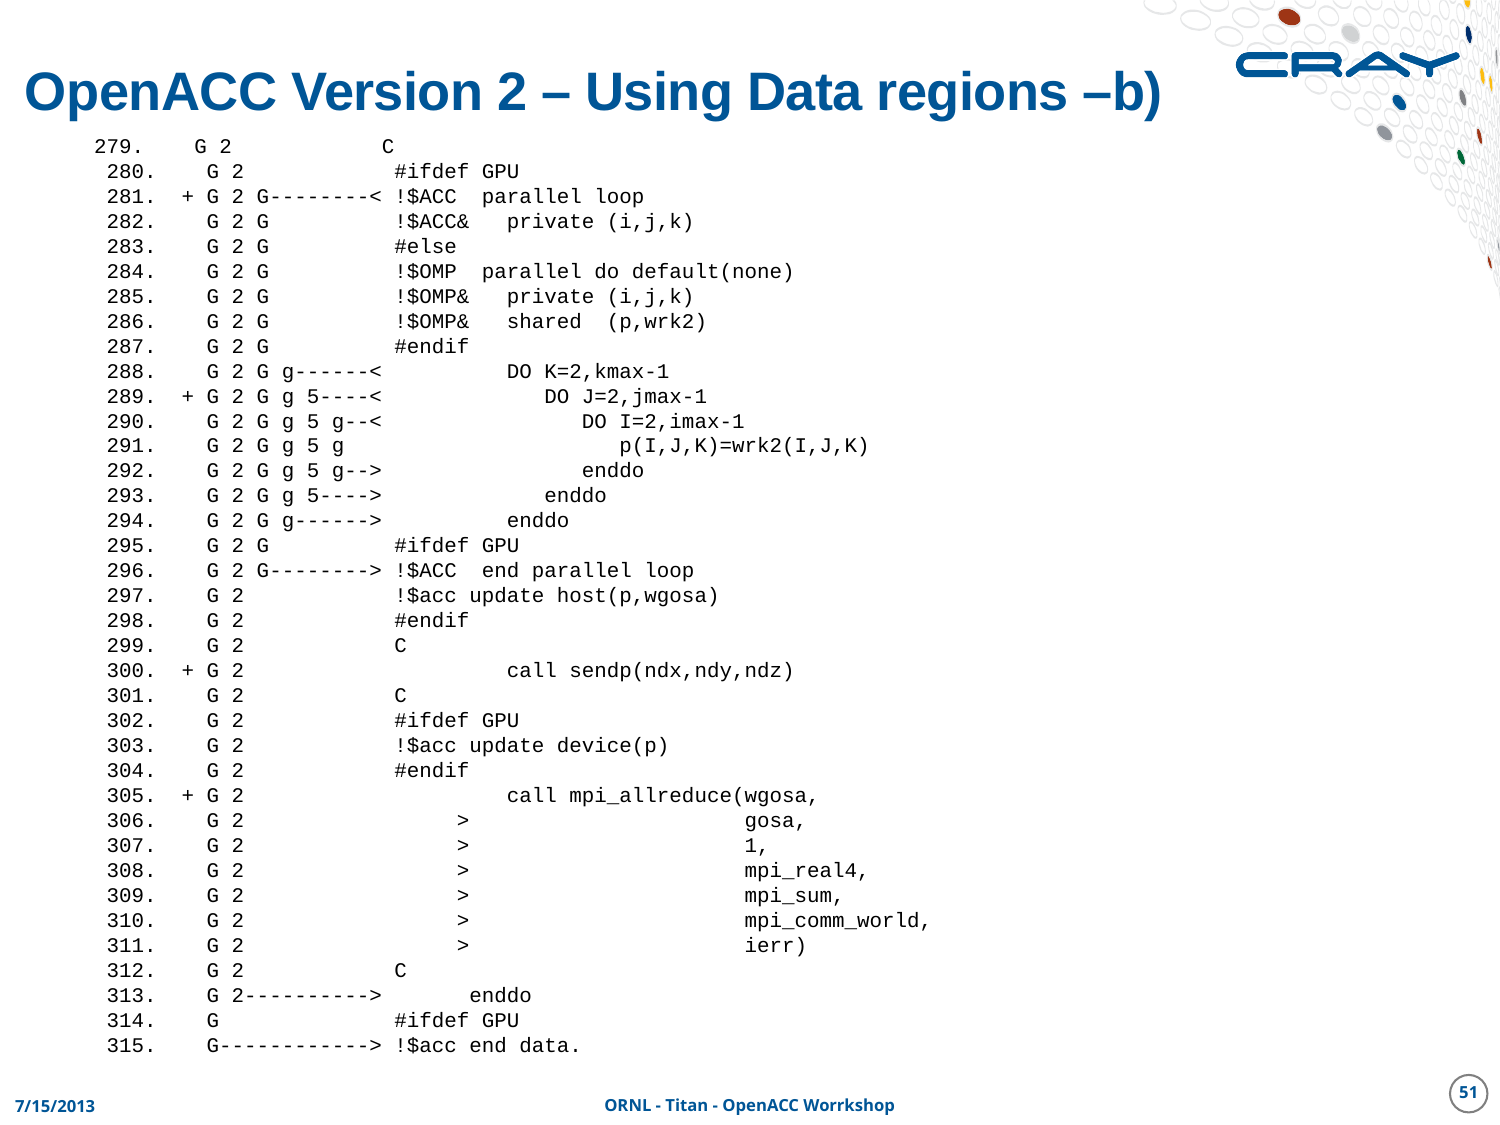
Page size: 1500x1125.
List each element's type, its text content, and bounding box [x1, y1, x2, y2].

text_box 279. G 2 C 280. G 2 #ifdef GPU 281. + G 2 G--------< !$ACC parallel loop 282. G 2 G !$ACC& private (i,j,k) 283. G 2 G #else 284. G 2 G !$OMP parallel do default(none) 285. G 2 G !$OMP& private (i,j,k) 286. G 2 G !$OMP& shared (p,wrk2) 287. G 2 G #endif 288. G 2 G g------< DO K=2,kmax-1 289. + G 2 G g 5----< DO J=2,jmax-1 290. G 2 G g 5 g--< DO I=2,imax-1 291. G 2 G g 5 g p(I,J,K)=wrk2(I,J,K) 292. G 2 G g 5 g--> enddo 293. G 2 G g 5----> enddo 294. G 2 G g------> enddo 295. G 2 G #ifdef GPU 296. G 2 G--------> !$ACC end parallel loop 297. G 2 !$acc update host(p,wgosa) 298. G 2 #endif 299. G 2 C 300. + G 2 call sendp(ndx,ndy,ndz) 301. G 2 C 302. G 2 #ifdef GPU 303. G 2 !$acc update device(p) 304. G 2 #endif 305. + G 2 call mpi_allreduce(wgosa, 306. G 2 > gosa, 307. G 2 > 1, 308. G 2 > mpi_real4, 309. G 2 > mpi_sum, 310. G 2 > mpi_comm_world, 311. G 2 > ierr) 312. G 2 C 313. G 2----------> enddo 314. G #ifdef GPU 315. G------------> !$acc end data. [66, 125, 947, 1064]
title OpenACC Version 2 – Using Data regions –b) [24, 24, 1225, 163]
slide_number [0, 1087, 350, 1125]
footer ORNL - Titan - OpenACC Worrkshop [512, 1087, 988, 1125]
slide_number 51 [1448, 1073, 1489, 1114]
